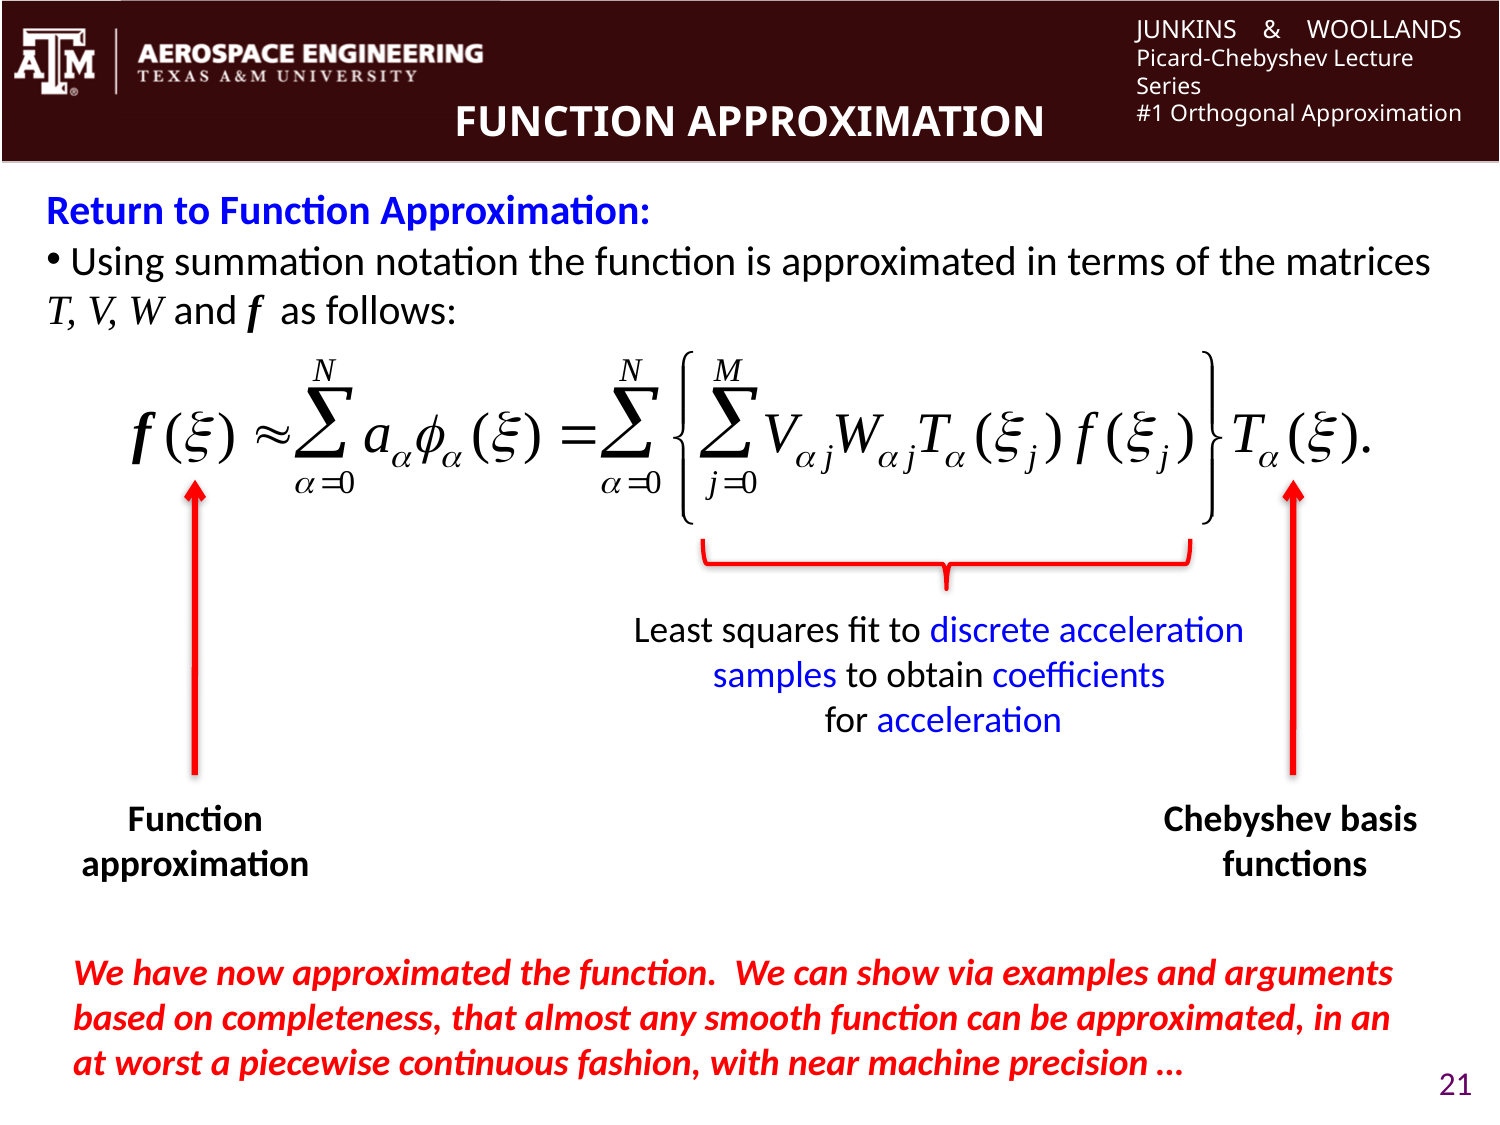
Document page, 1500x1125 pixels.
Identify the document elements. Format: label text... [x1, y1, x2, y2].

text_box Least squares fit to discrete acceleration samples to obtain coefficients for acceleration [619, 597, 1268, 748]
text_box [700, 547, 1193, 592]
text_box 21 [1137, 1052, 1488, 1113]
text_box We have now approximated the function. We can show via examples and arguments based on completeness, that almost any smooth function can be approximated, in an at worst a piecewise continuous fashion, with near machine precision … [58, 940, 1419, 1091]
text_box Return to Function Approximation: Using summation notation the function is approximated in terms of the matrices T, V, W and f as follows: [31, 175, 1475, 341]
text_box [111, 337, 1379, 540]
text_box Chebyshev basis functions [1149, 786, 1442, 892]
text_box Function approximation [66, 786, 325, 892]
picture [0, 0, 1500, 163]
